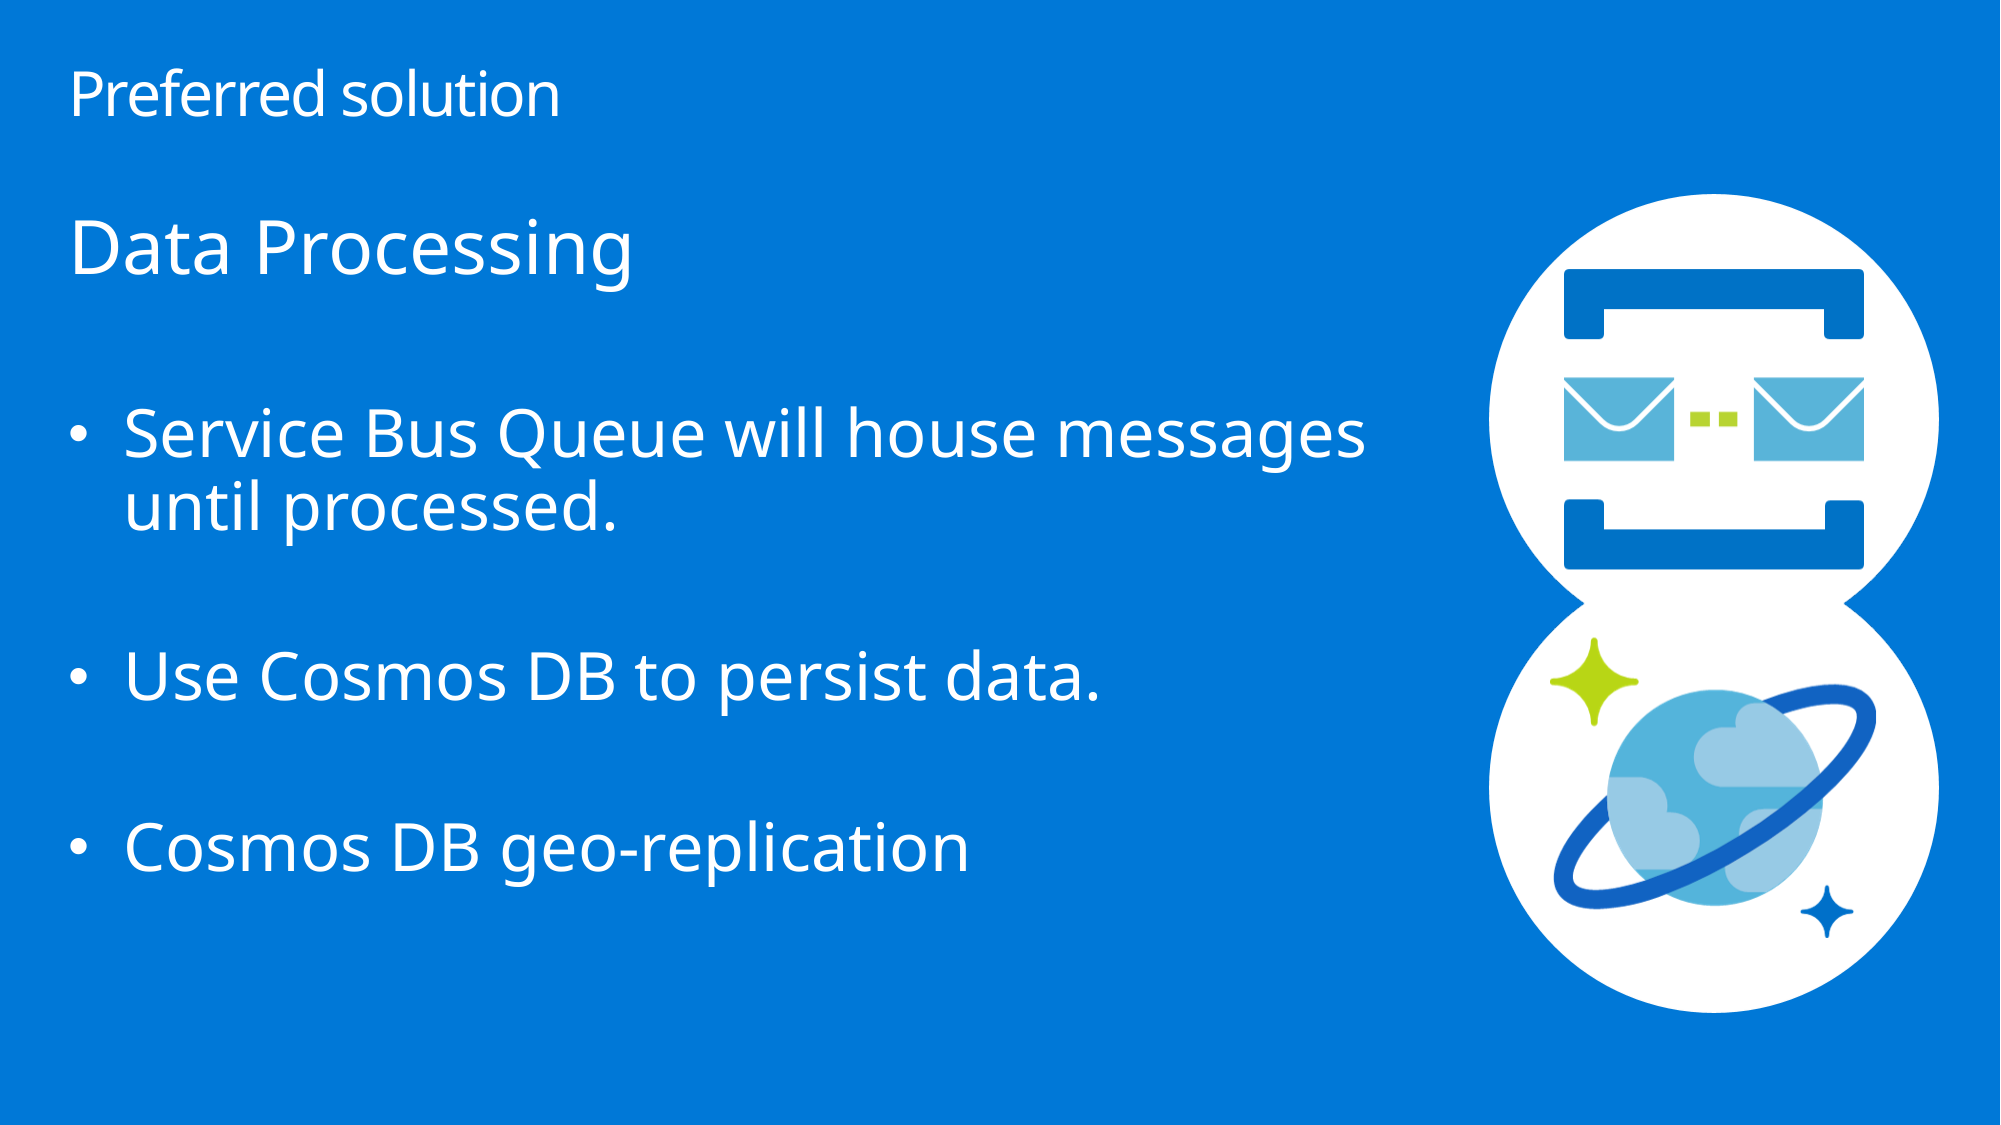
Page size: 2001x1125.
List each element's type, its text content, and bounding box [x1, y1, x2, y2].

title Preferred solution [44, 47, 1957, 195]
picture [1428, 194, 2000, 1013]
list Data Processing Service Bus Queue will house messages until processed. Use Cosmos DB to persist data. Cosmos DB geo-replication [44, 195, 1507, 1078]
